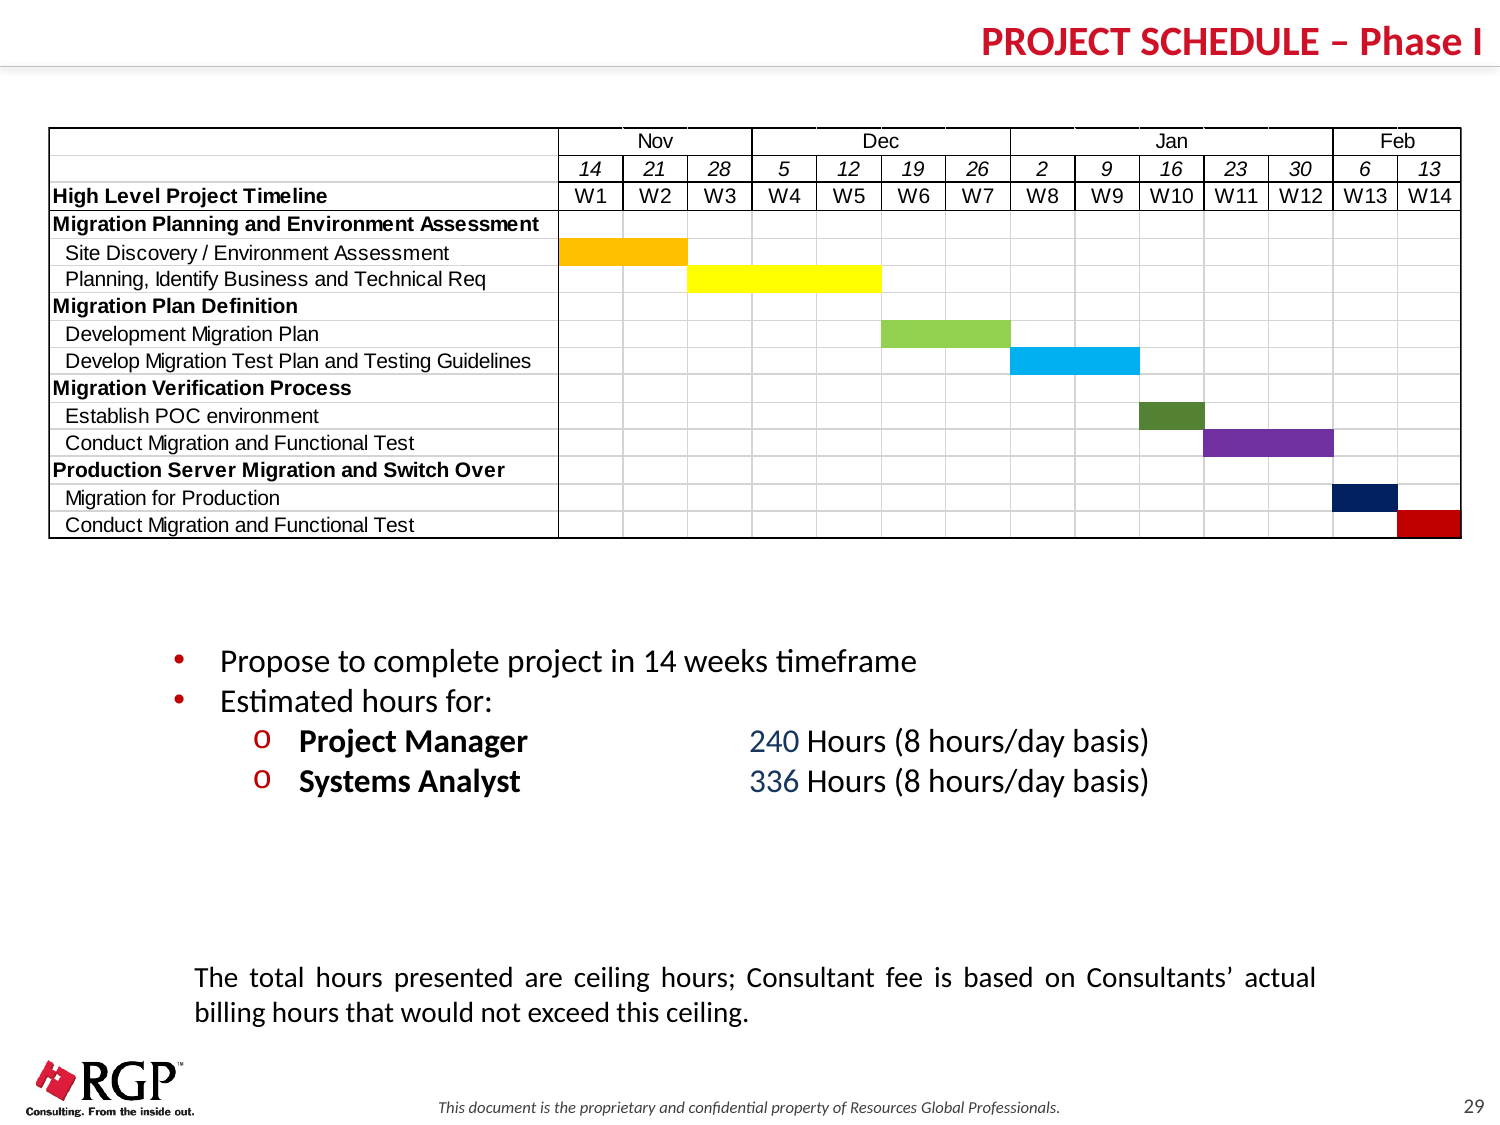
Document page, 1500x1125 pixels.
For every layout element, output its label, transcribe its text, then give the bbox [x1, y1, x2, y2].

text_box Propose to complete project in 14 weeks timeframe Estimated hours for: Project Manager 240 Hours (8 hours/day basis) Systems Analyst 336 Hours (8 hours/day basis) [158, 632, 1353, 807]
list PROJECT SCHEDULE – Phase I [600, 3, 1499, 67]
text_box The total hours presented are ceiling hours; Consultant fee is based on Consultants’ actual billing hours that would not exceed this ceiling. [179, 951, 1332, 1036]
picture [48, 127, 1464, 541]
picture [26, 1060, 194, 1117]
